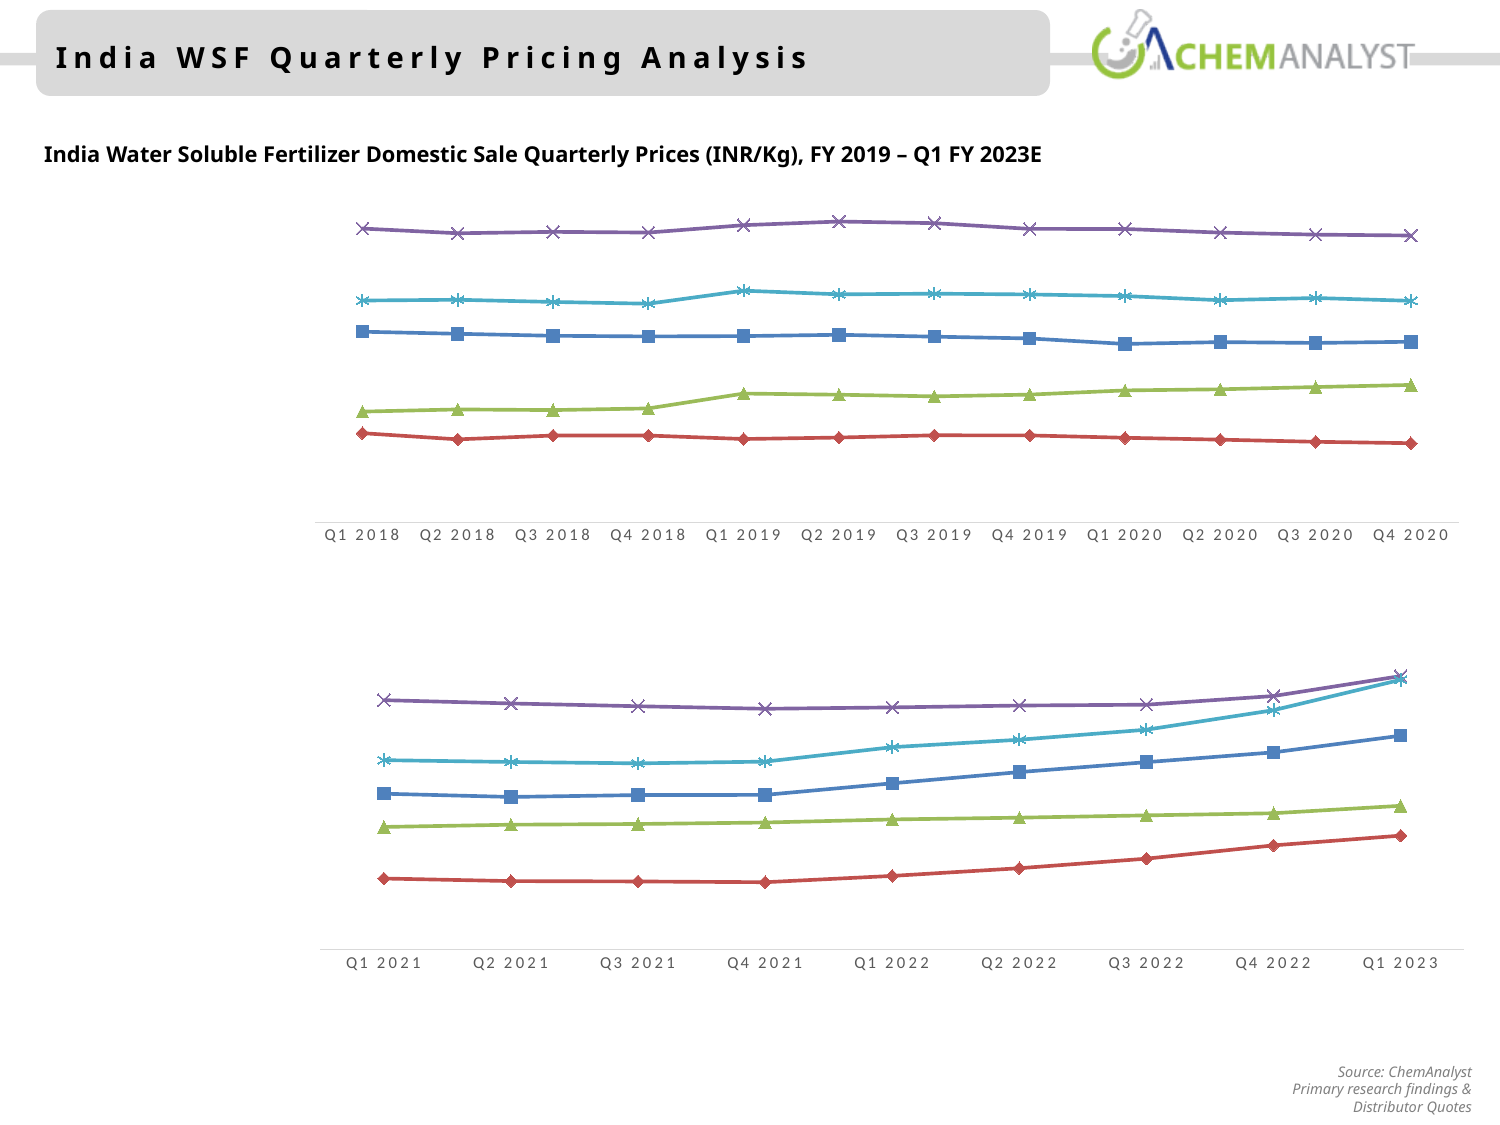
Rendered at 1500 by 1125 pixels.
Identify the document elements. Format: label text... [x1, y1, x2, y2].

text_box India WSF Quarterly Pricing Analysis [40, 31, 1256, 83]
text_box India Water Soluble Fertilizer Domestic Sale Quarterly Prices (INR/Kg), FY 2019 – Q1 FY 2023E [29, 133, 1416, 175]
chart [29, 192, 1466, 1062]
text_box Source: ChemAnalyst Primary research findings & Distributor Quotes [1268, 1055, 1487, 1123]
picture [1092, 9, 1425, 96]
